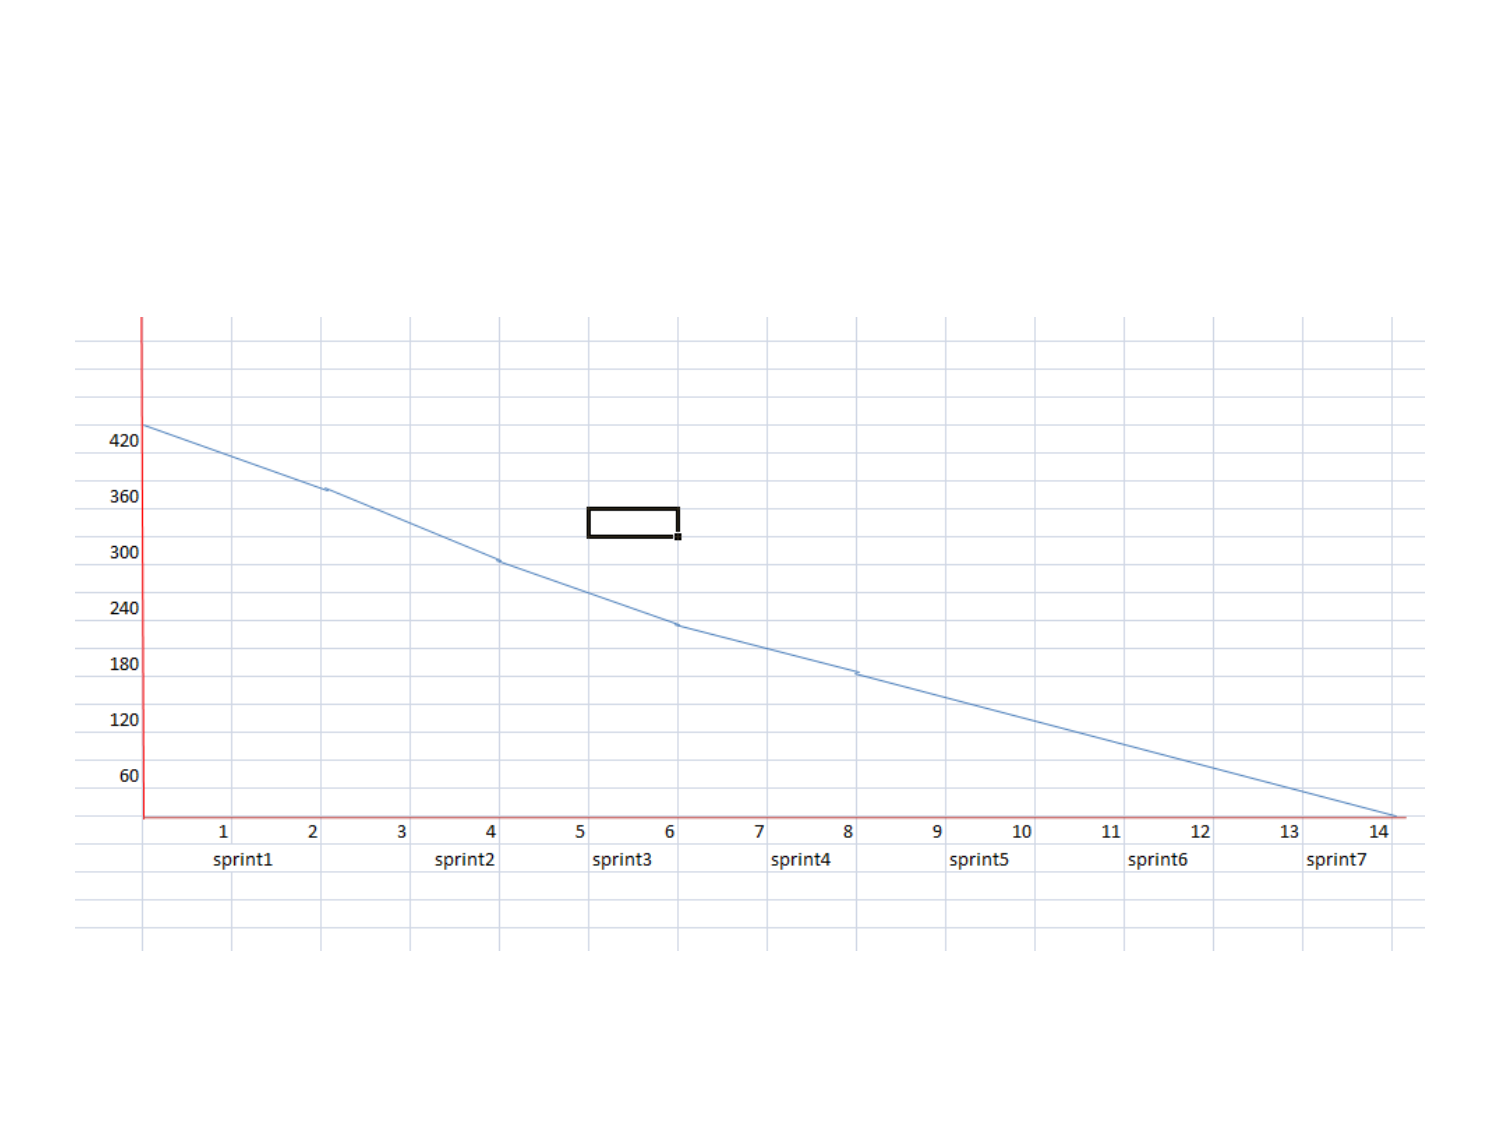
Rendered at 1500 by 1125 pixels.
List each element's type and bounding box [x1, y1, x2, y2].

list [74, 316, 1426, 951]
